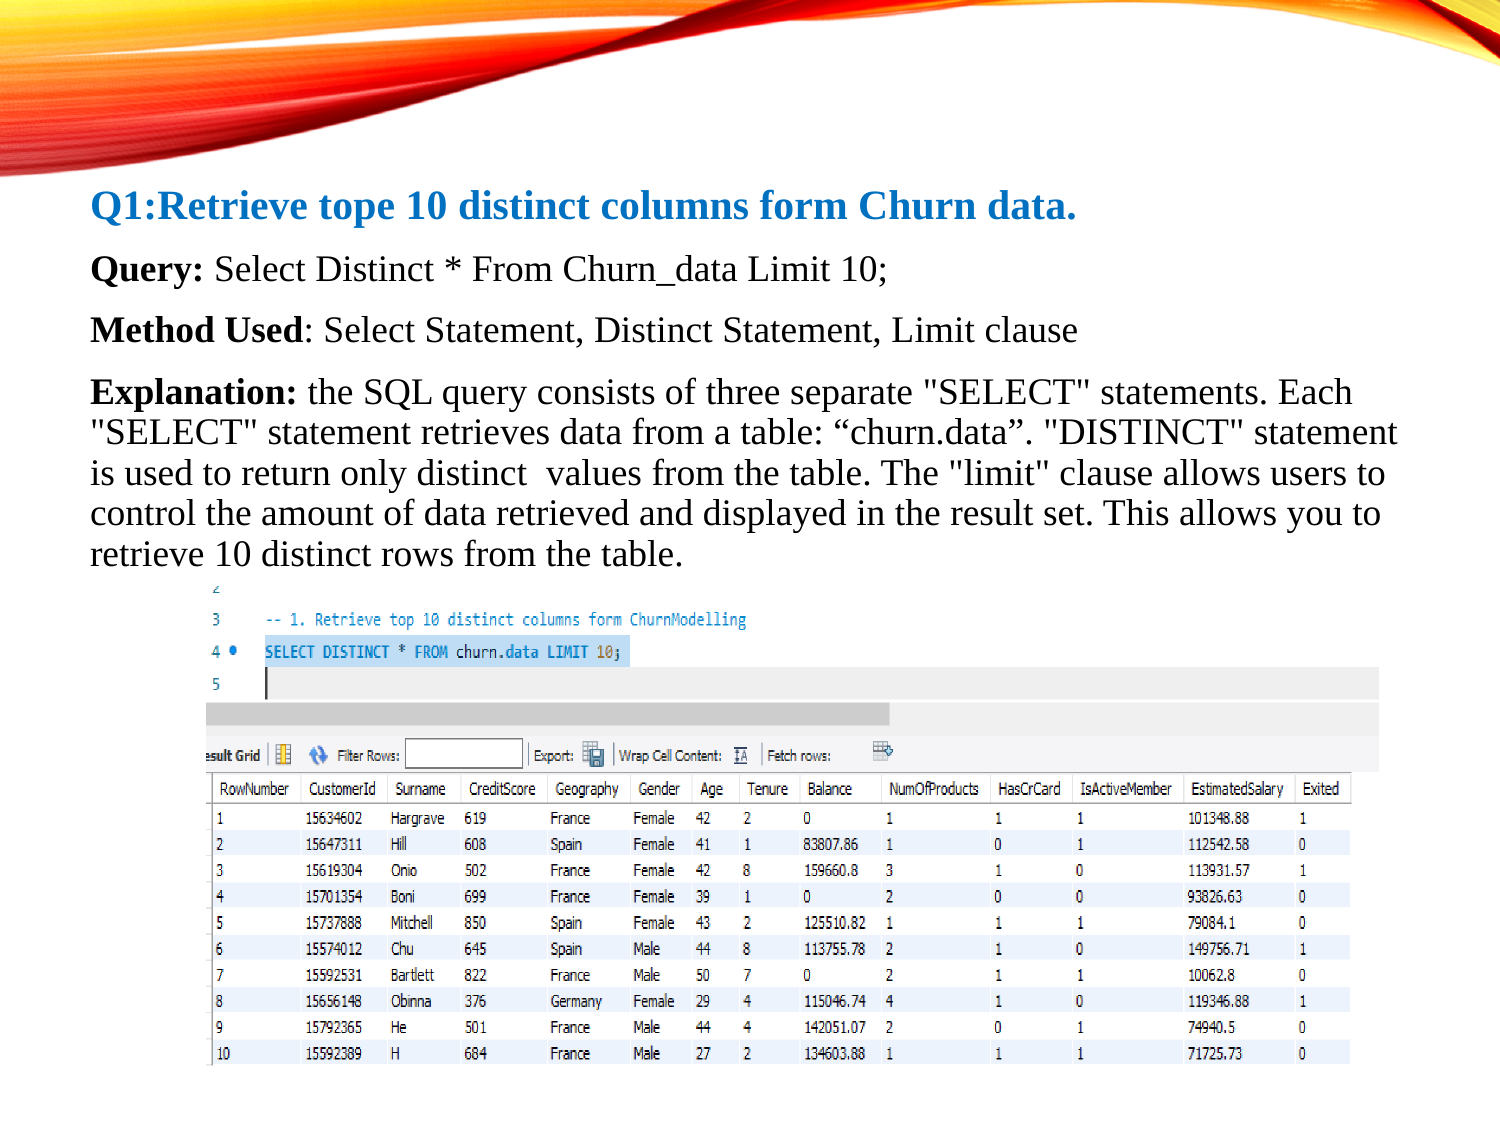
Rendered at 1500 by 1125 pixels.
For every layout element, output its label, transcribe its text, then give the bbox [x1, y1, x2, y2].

list Q1:Retrieve tope 10 distinct columns form Churn data. Query: Select Distinct * From Churn_data Limit 10; Method Used: Select Statement, Distinct Statement, Limit clause Explanation: the SQL query consists of three separate "SELECT" statements. Each "SELECT" statement retrieves data from a table: “churn.data”. "DISTINCT" statement is used to return only distinct values from the table. The "limit" clause allows users to control the amount of data retrieved and displayed in the result set. This allows you to retrieve 10 distinct rows from the table. [75, 175, 1425, 587]
picture [206, 585, 1379, 1107]
picture [0, 0, 1500, 178]
